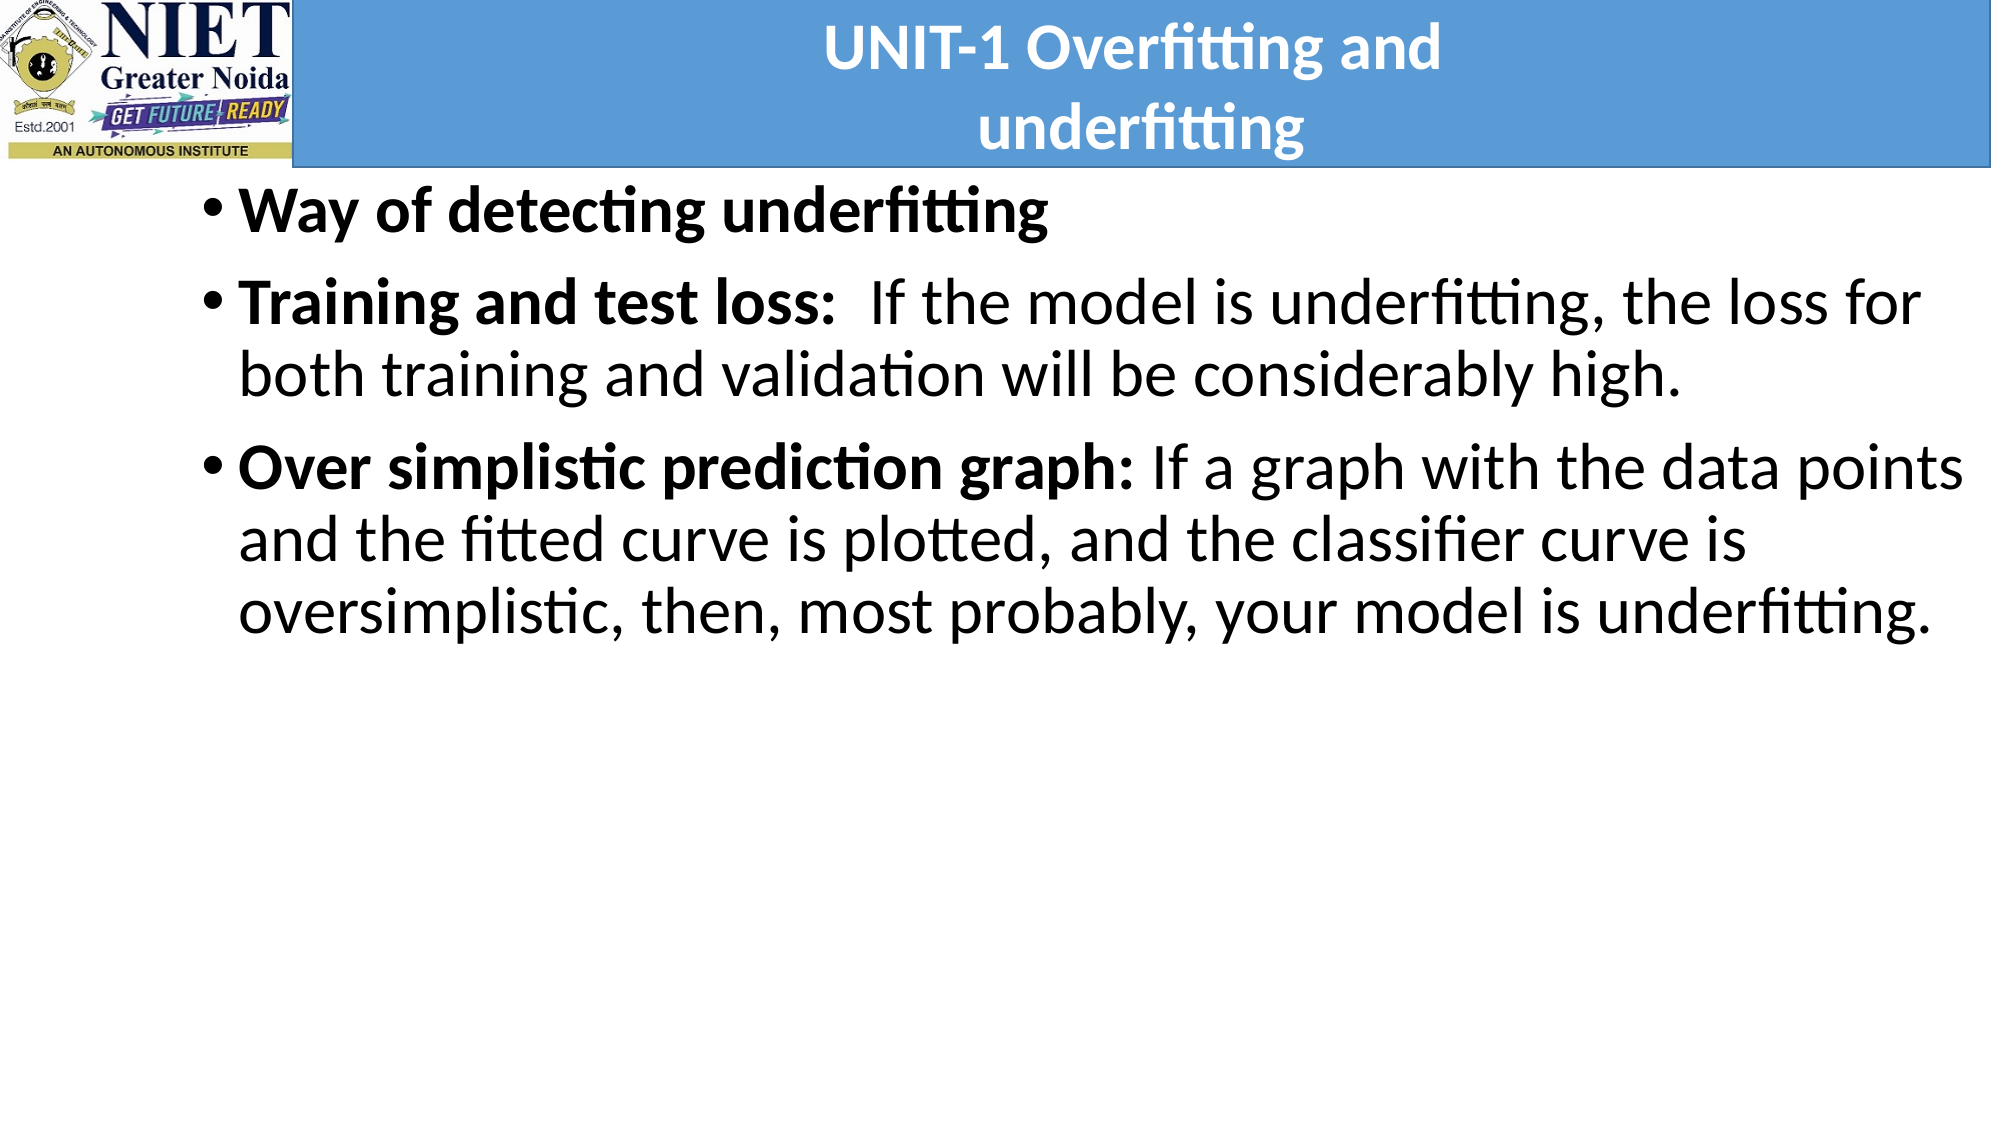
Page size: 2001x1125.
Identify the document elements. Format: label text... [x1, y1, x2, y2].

text_box UNIT-1 Overfitting and underfitting [292, 0, 1991, 168]
picture [0, 0, 293, 163]
list Way of detecting underfitting Training and test loss: If the model is underfitting, the loss for both training and validation will be considerably high. Over simplistic prediction graph: If a graph with the data points and the fitted curve is plotted, and the classifier curve is oversimplistic, then, most probably, your model is underfitting. [186, 167, 1991, 1043]
